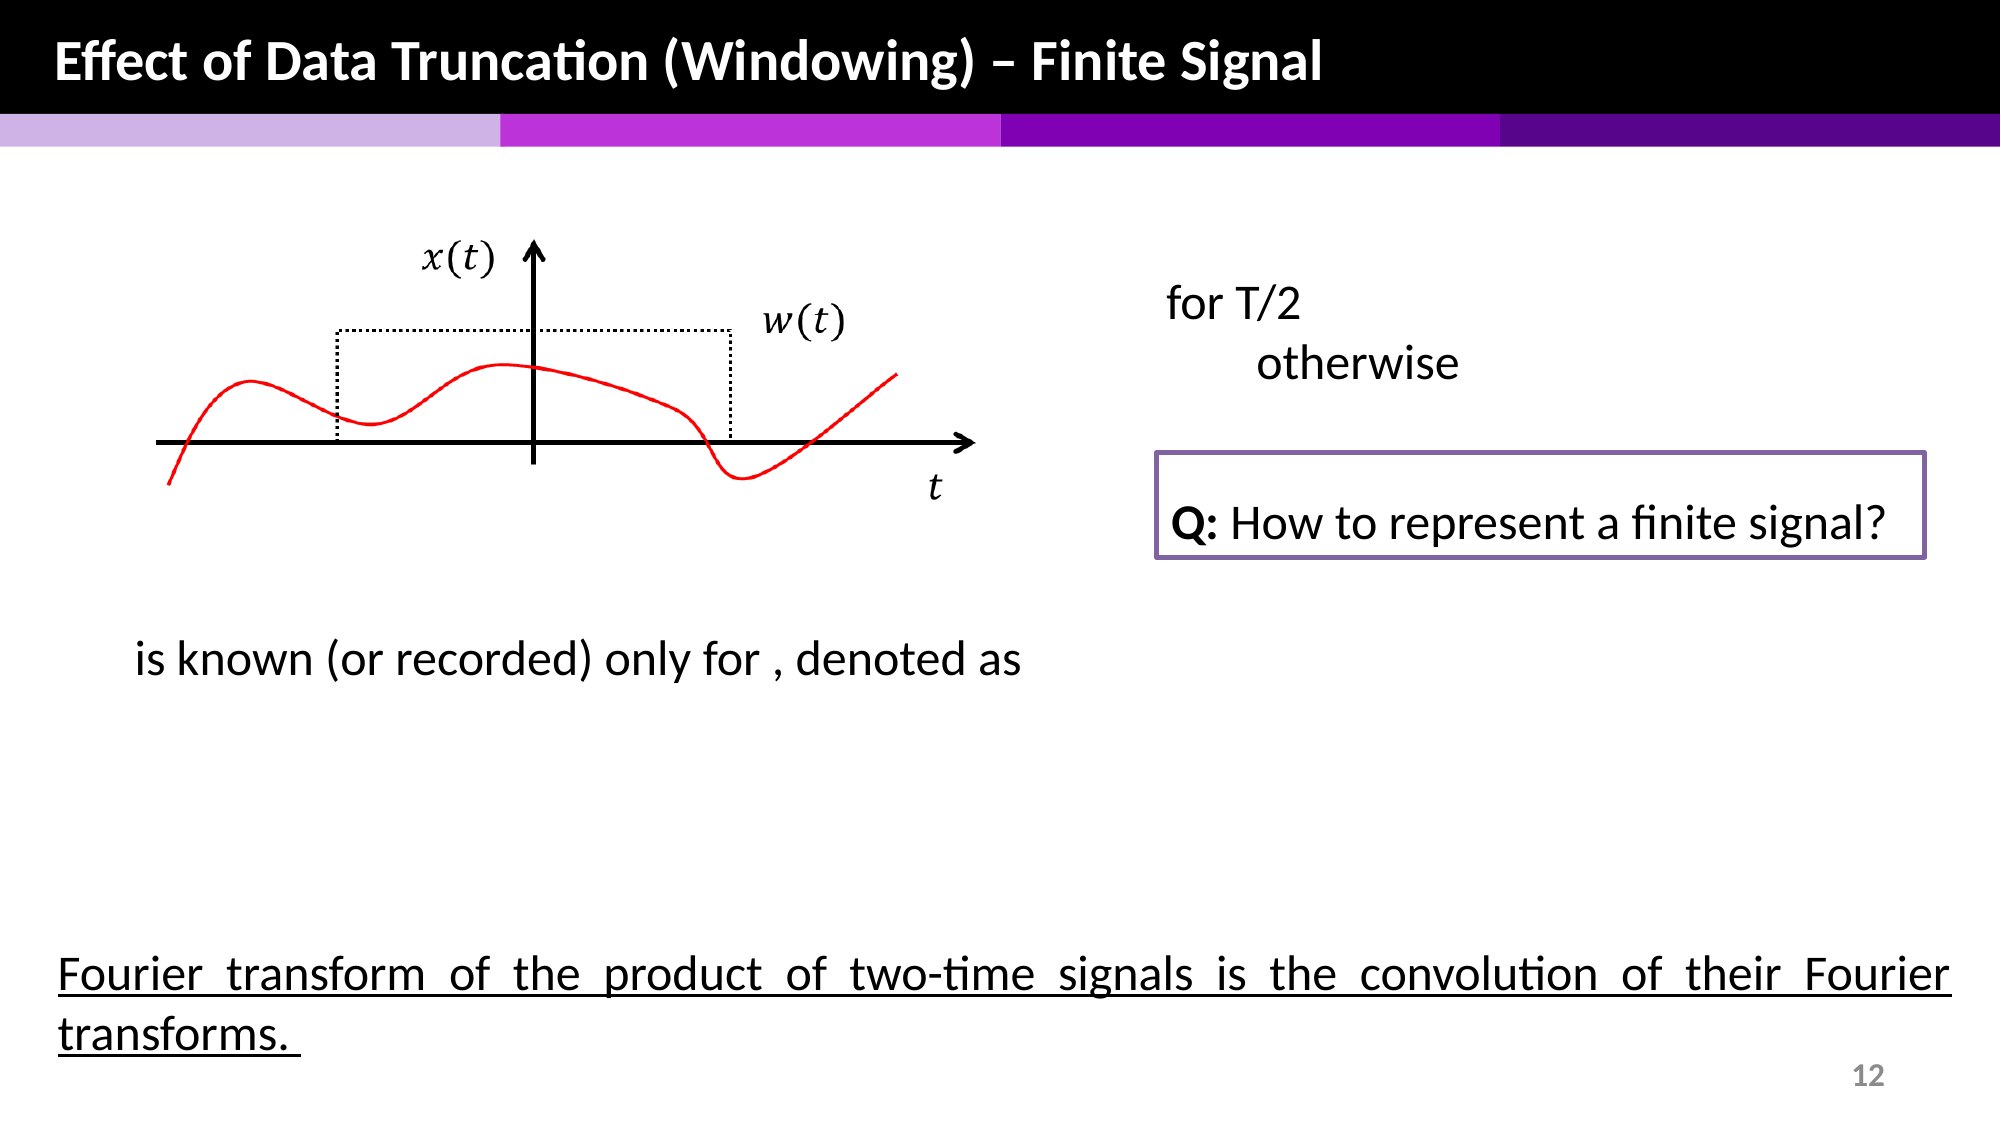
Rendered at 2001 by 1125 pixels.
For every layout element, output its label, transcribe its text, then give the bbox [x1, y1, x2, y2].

list Effect of Data Truncation (Windowing) – Finite Signal [39, 1, 1964, 114]
picture [156, 215, 998, 516]
text_box Q: How to represent a finite signal? [1156, 452, 1925, 558]
text_box Fourier transform of the product of two-time signals is the convolution of their Fourier transforms. [42, 932, 1967, 1068]
